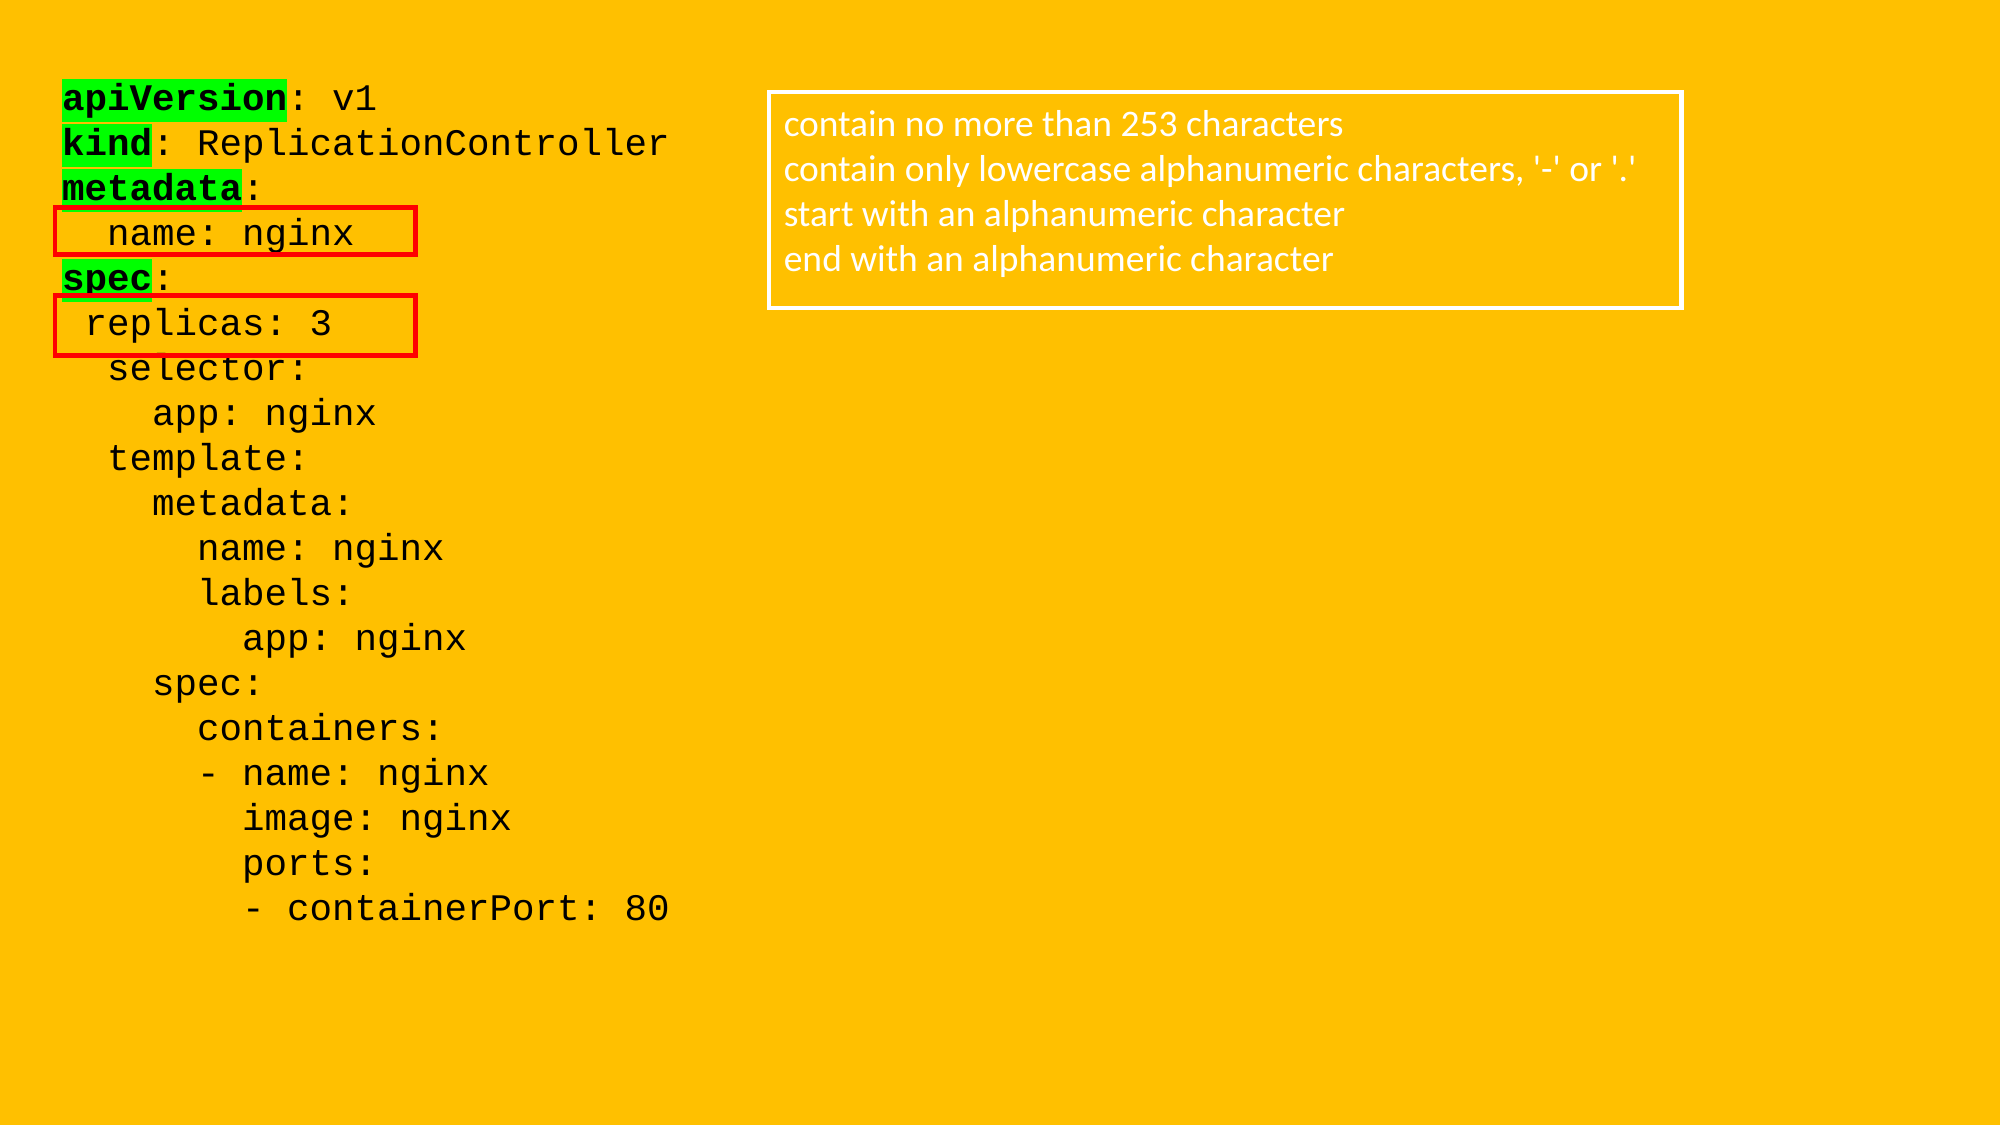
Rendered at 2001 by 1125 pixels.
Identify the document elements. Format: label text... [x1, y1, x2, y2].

text_box apiVersion: v1 kind: ReplicationController metadata: name: nginx spec: replicas: 3 selector: app: nginx template: metadata: name: nginx labels: app: nginx spec: containers: - name: nginx image: nginx ports: - containerPort: 80 [47, 65, 730, 936]
text_box [54, 295, 417, 356]
text_box [54, 207, 417, 255]
text_box contain no more than 253 characters contain only lowercase alphanumeric characters, '-' or '.' start with an alphanumeric character end with an alphanumeric character [768, 91, 1683, 309]
